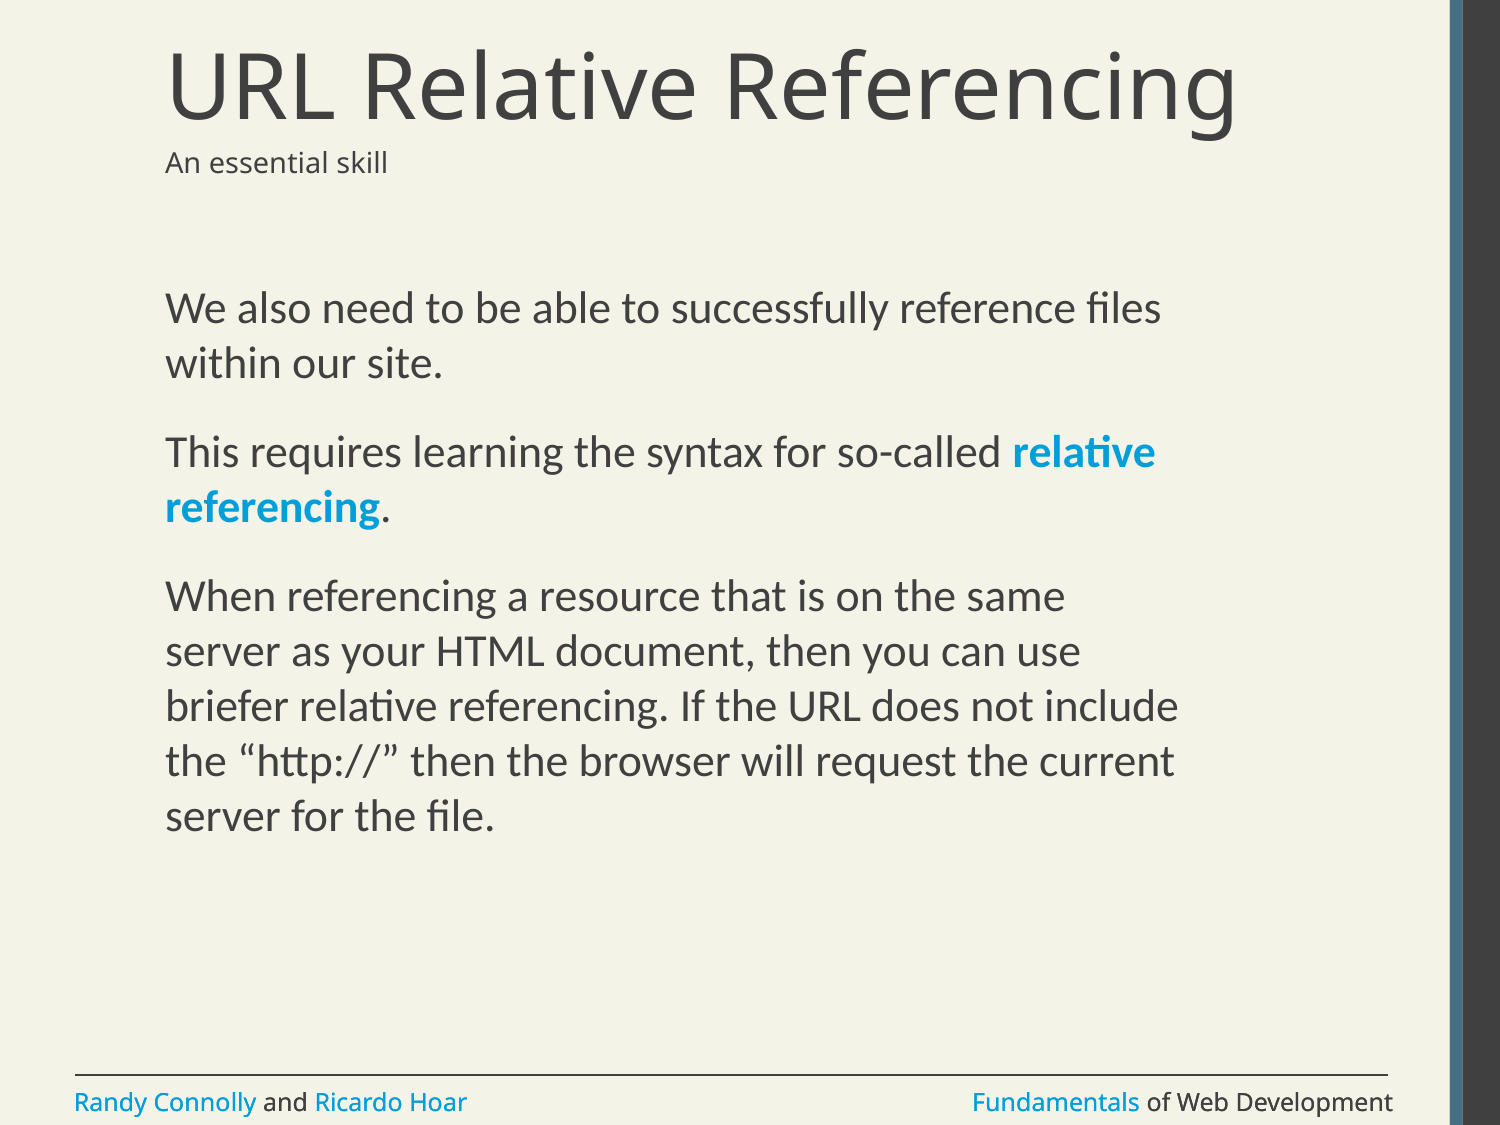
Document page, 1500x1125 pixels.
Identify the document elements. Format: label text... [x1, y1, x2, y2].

list We also need to be able to successfully reference files within our site. This requires learning the syntax for so-called relative referencing. When referencing a resource that is on the same server as your HTML document, then you can use briefer relative referencing. If the URL does not include the “http://” then the browser will request the current server for the file. [150, 270, 1200, 1013]
list An essential skill [150, 137, 1200, 188]
title URL Relative Referencing [150, 20, 1425, 188]
